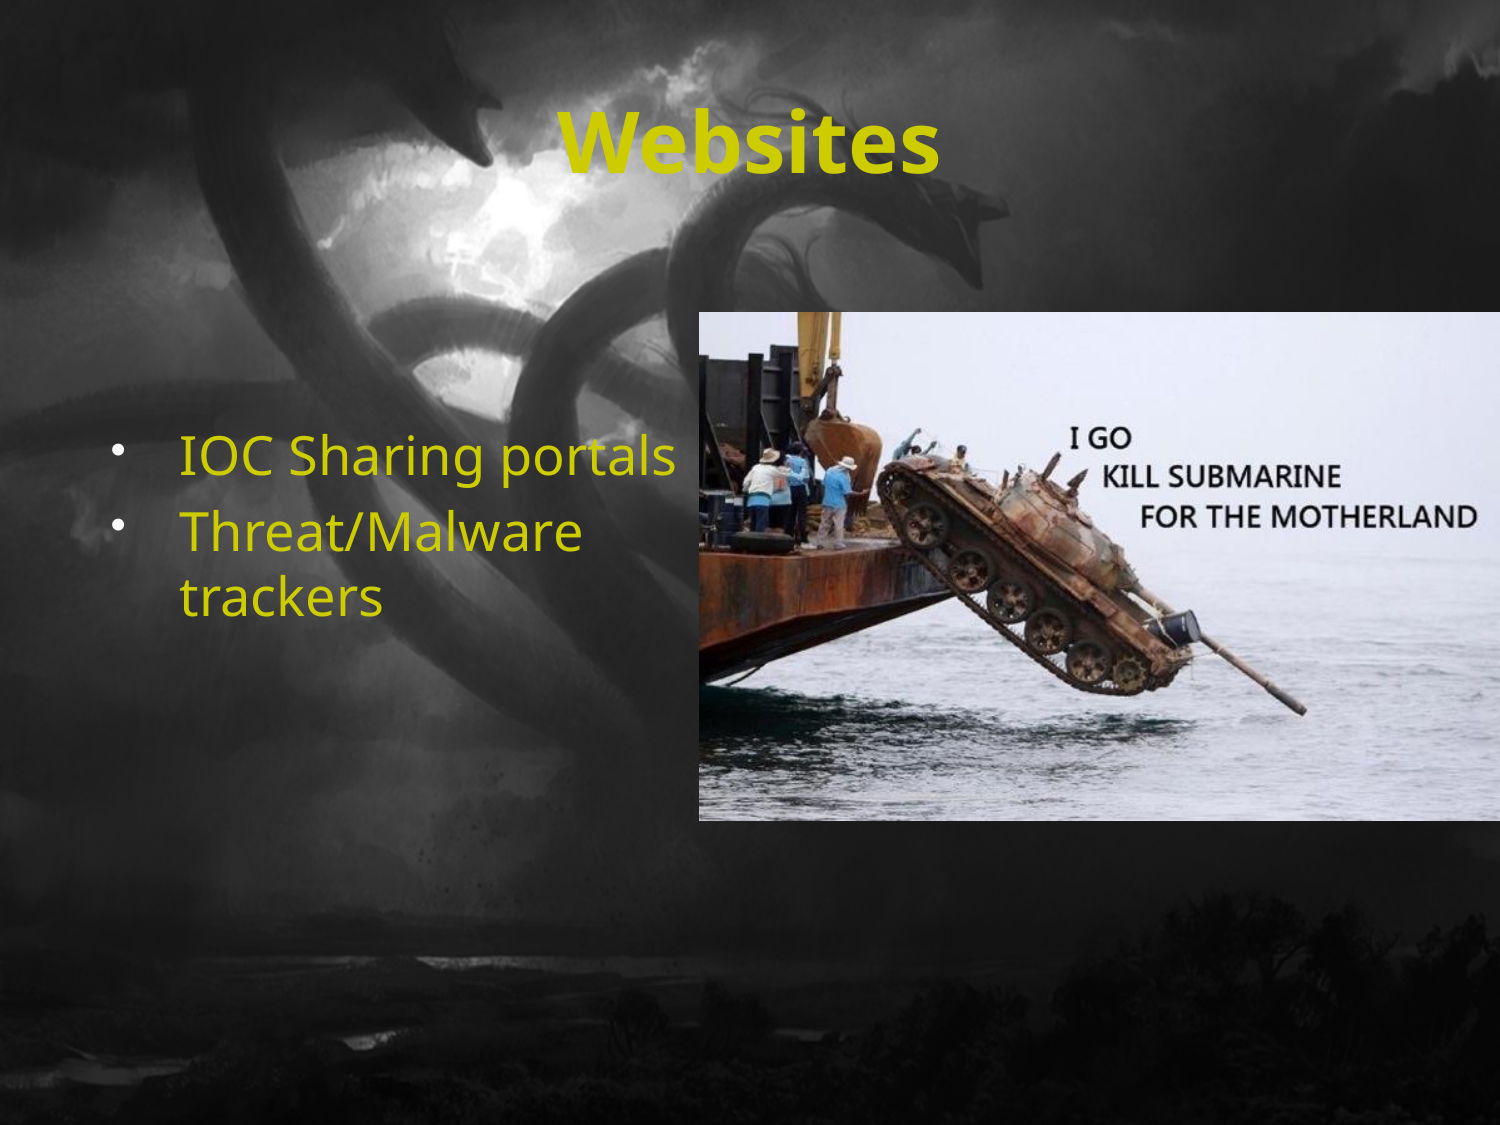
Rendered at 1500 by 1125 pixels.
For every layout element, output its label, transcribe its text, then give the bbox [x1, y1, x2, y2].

list IOC Sharing portals Threat/Malware trackers [75, 262, 738, 1005]
title Websites [75, 45, 1425, 233]
picture [0, 0, 1500, 1125]
